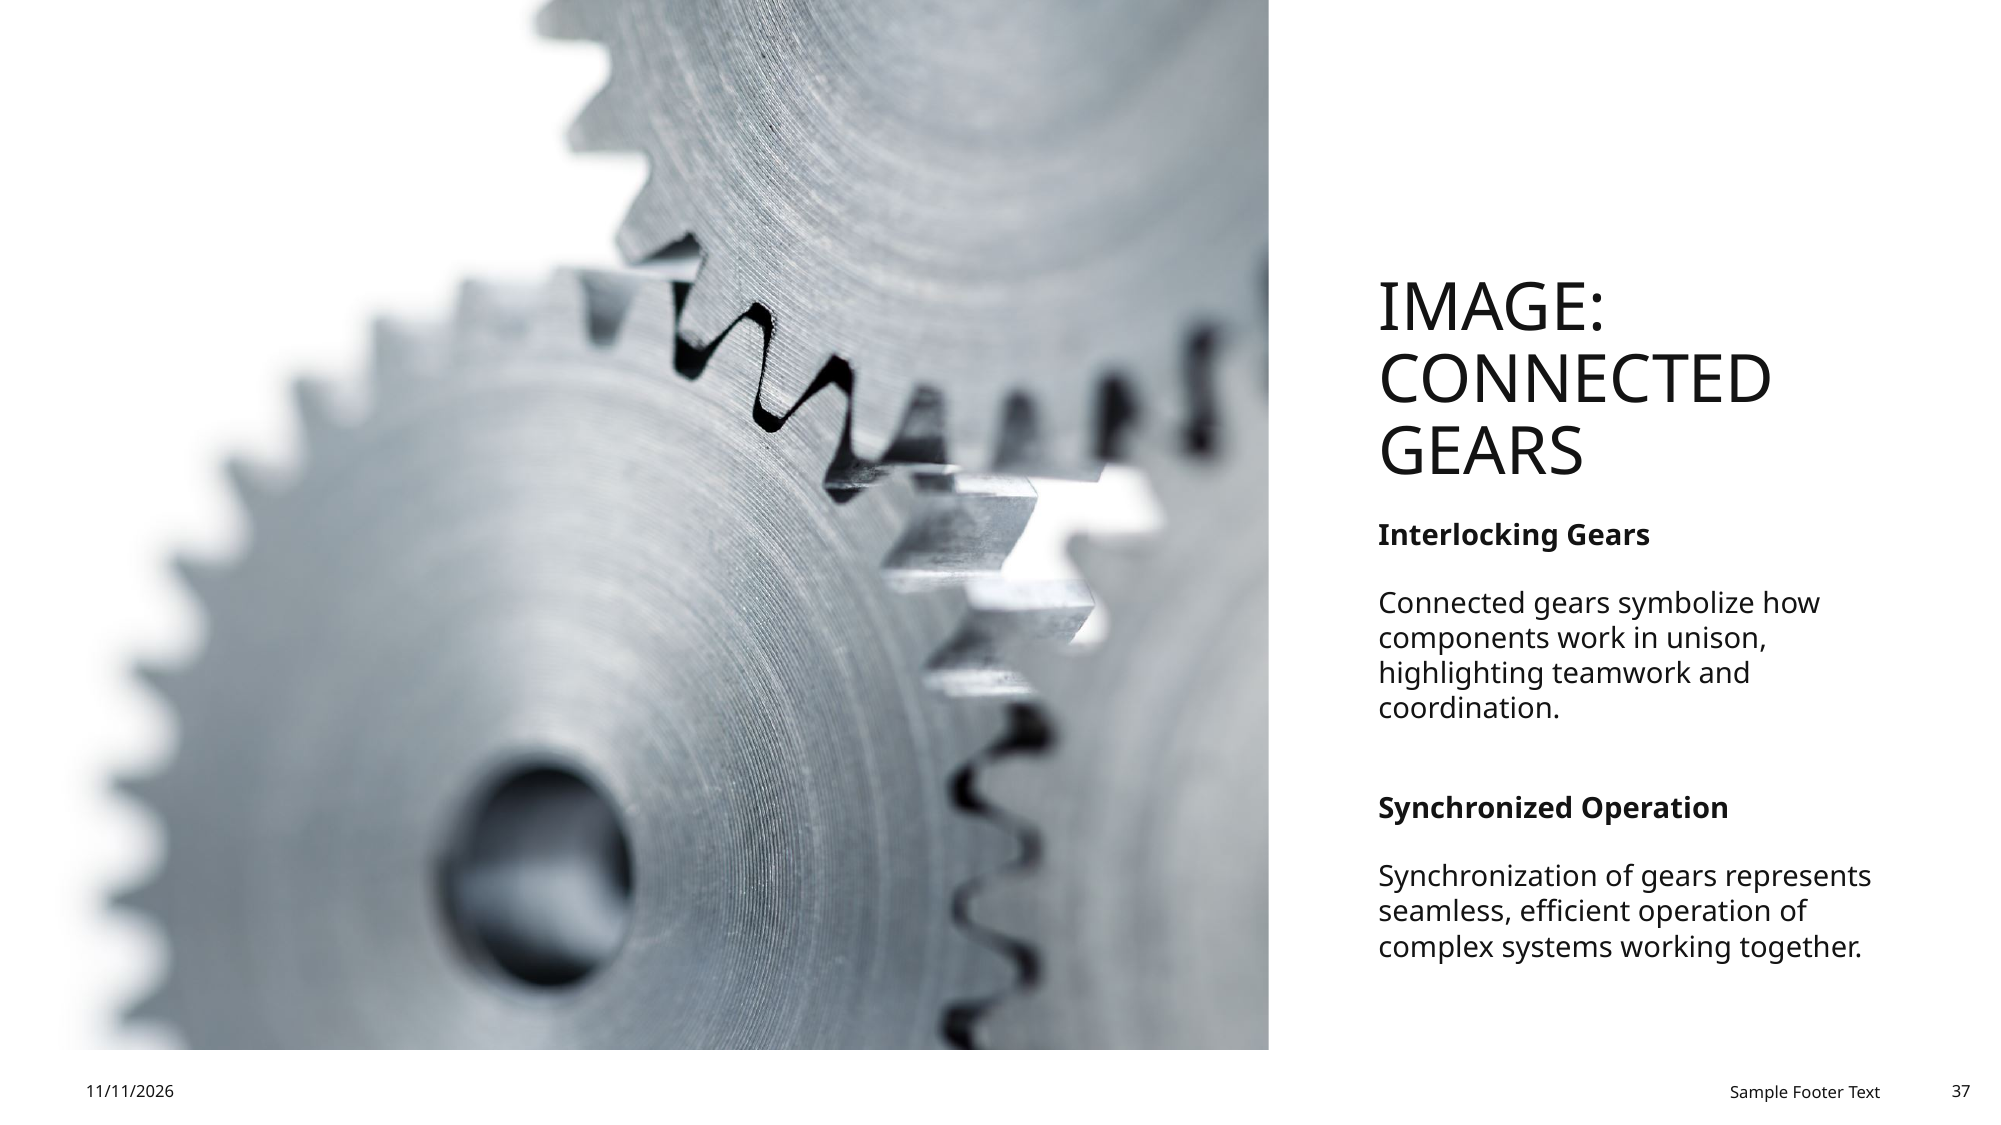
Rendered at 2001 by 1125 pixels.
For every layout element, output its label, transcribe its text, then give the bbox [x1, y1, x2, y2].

picture [0, 0, 1269, 1050]
title Image: Connected Gears [1363, 176, 1901, 497]
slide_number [70, 1064, 537, 1120]
footer Sample Footer Text [1458, 1064, 1896, 1120]
text_box Interlocking Gears Connected gears symbolize how components work in unison, highlighting teamwork and coordination. Synchronized Operation Synchronization of gears represents seamless, efficient operation of complex systems working together. [1363, 508, 1901, 993]
slide_number 37 [1910, 1064, 1986, 1120]
